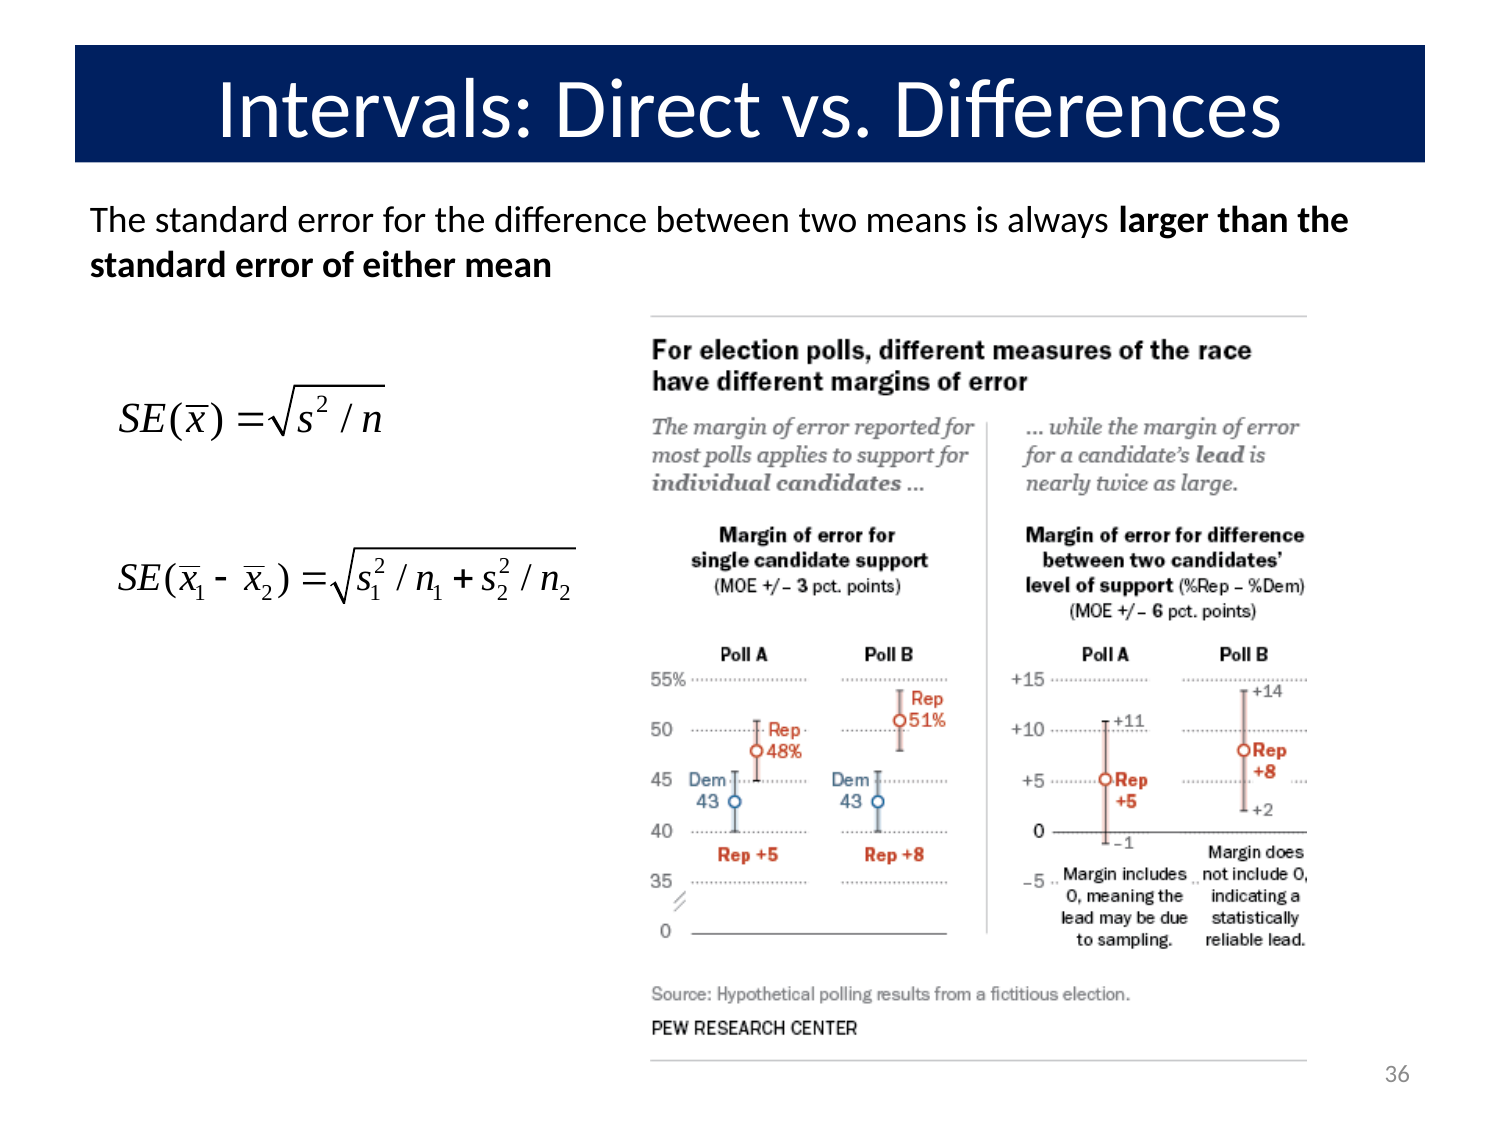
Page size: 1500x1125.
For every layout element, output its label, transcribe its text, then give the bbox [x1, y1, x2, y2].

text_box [111, 538, 585, 614]
text_box The standard error for the difference between two means is always larger than the standard error of either mean [74, 187, 1425, 293]
picture [649, 307, 1307, 1071]
title Intervals: Direct vs. Differences [75, 45, 1425, 163]
slide_number 36 [1074, 1042, 1425, 1103]
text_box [111, 374, 394, 451]
